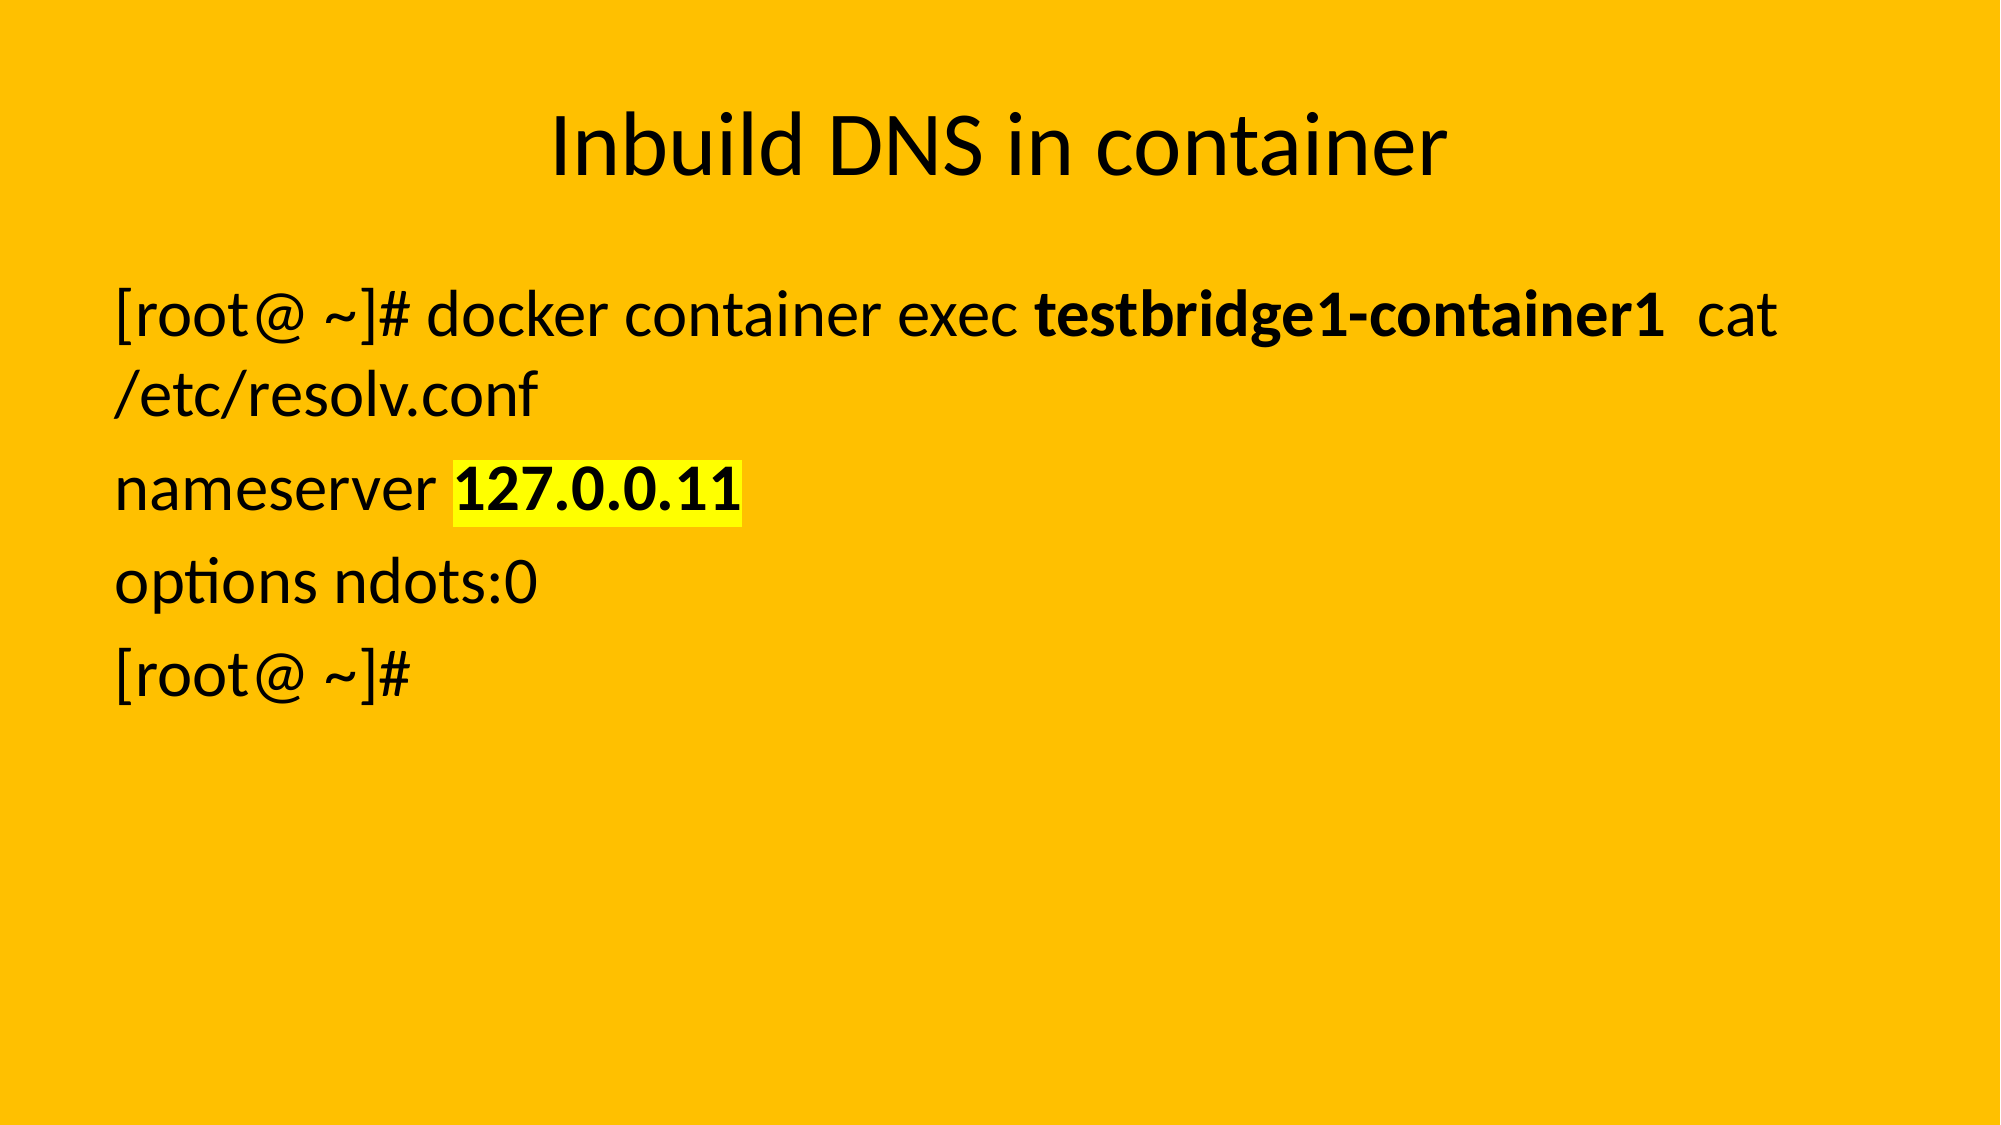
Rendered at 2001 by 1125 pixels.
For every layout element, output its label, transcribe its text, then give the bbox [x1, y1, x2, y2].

title Inbuild DNS in container [99, 45, 1900, 233]
list [root@ ~]# docker container exec testbridge1-container1 cat /etc/resolv.conf nameserver 127.0.0.11 options ndots:0 [root@ ~]# [99, 262, 1900, 1005]
